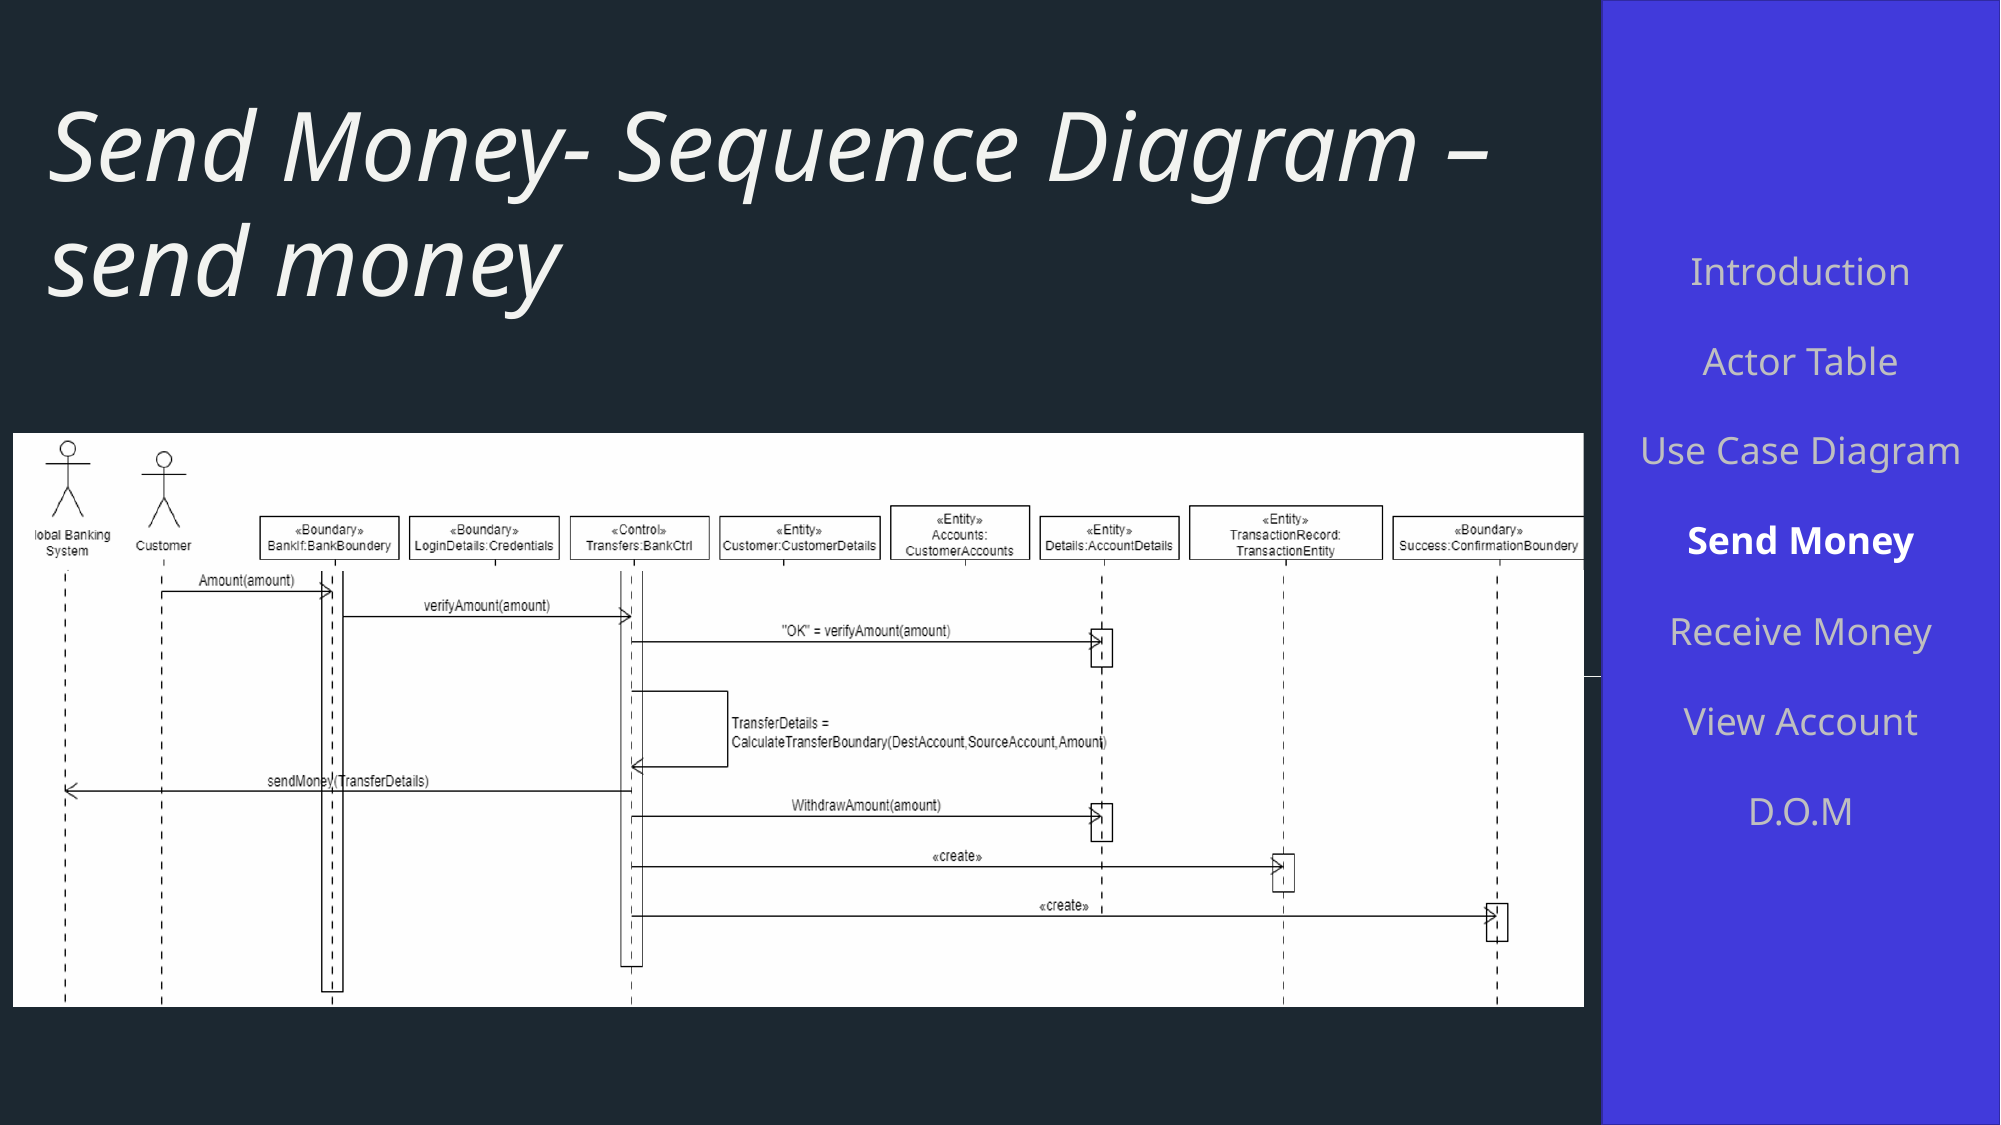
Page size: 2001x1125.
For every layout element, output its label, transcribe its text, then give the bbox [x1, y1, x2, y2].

text_box [0, 0, 1601, 1125]
text_box Introduction Actor Table Use Case Diagram Send Money Receive Money View Account D.O.M [1601, 0, 2000, 1125]
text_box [12, 433, 1584, 1008]
title Send Money- Sequence Diagram – send money [48, 83, 1601, 316]
